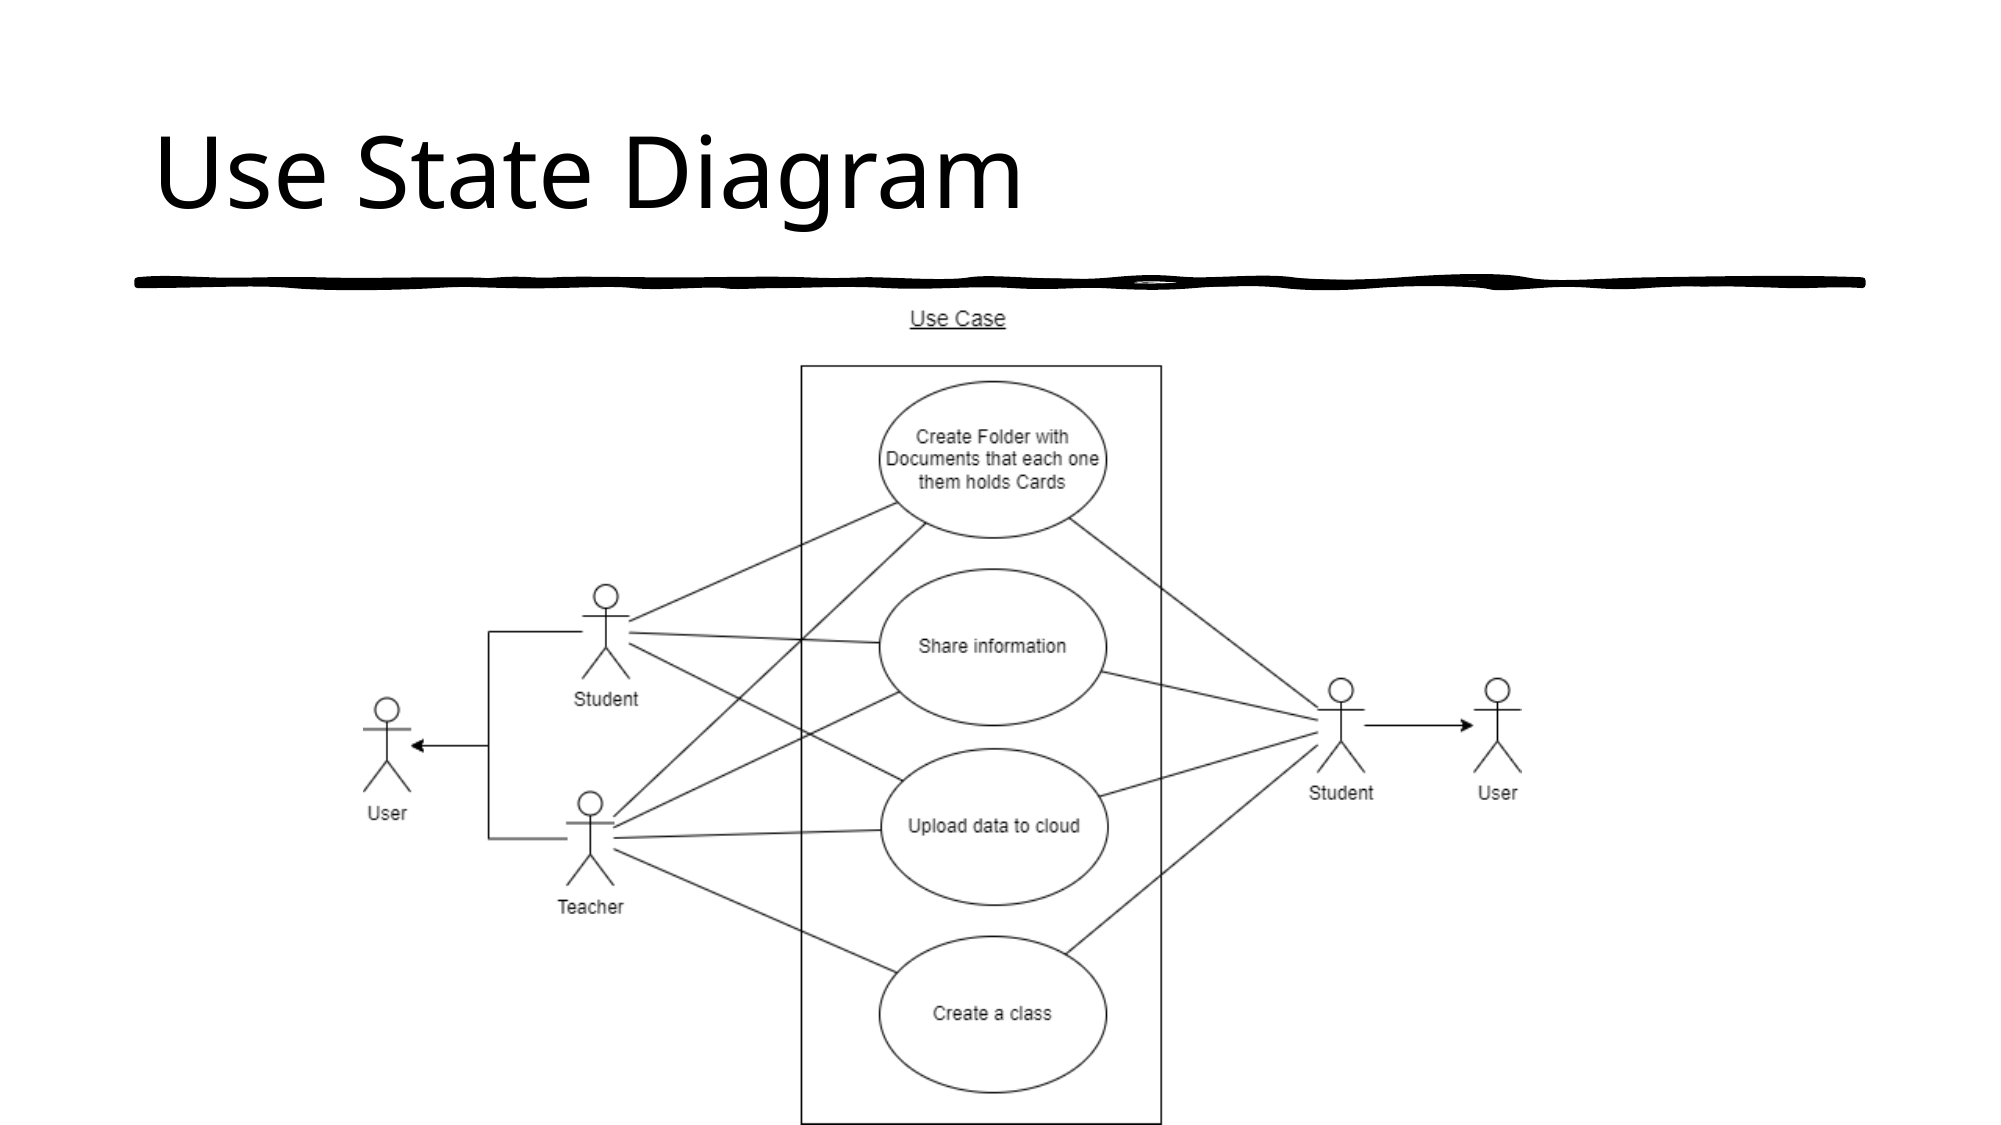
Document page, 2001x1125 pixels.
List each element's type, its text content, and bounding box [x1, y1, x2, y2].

picture [363, 303, 1522, 1125]
title Use State Diagram [137, 59, 1863, 278]
